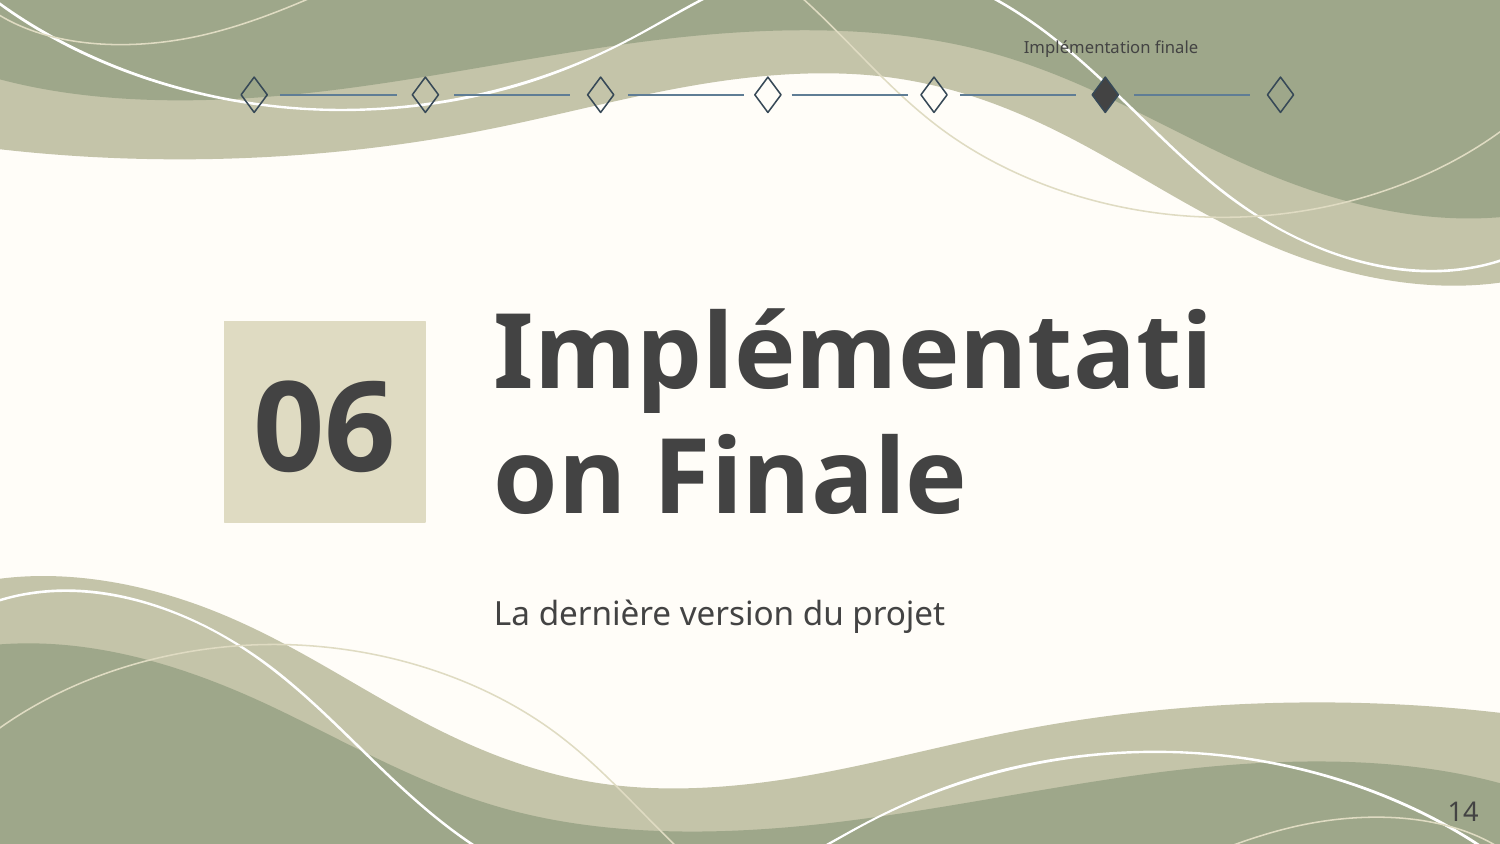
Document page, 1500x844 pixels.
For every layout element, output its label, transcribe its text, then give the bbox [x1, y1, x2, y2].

slide_number ‹#› [1403, 779, 1494, 844]
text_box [240, 76, 1294, 113]
subtitle Implémentation finale [1008, 22, 1235, 66]
title Implémentation Finale [479, 294, 1276, 550]
subtitle La dernière version du projet [479, 577, 1276, 642]
title 06 [224, 321, 426, 523]
